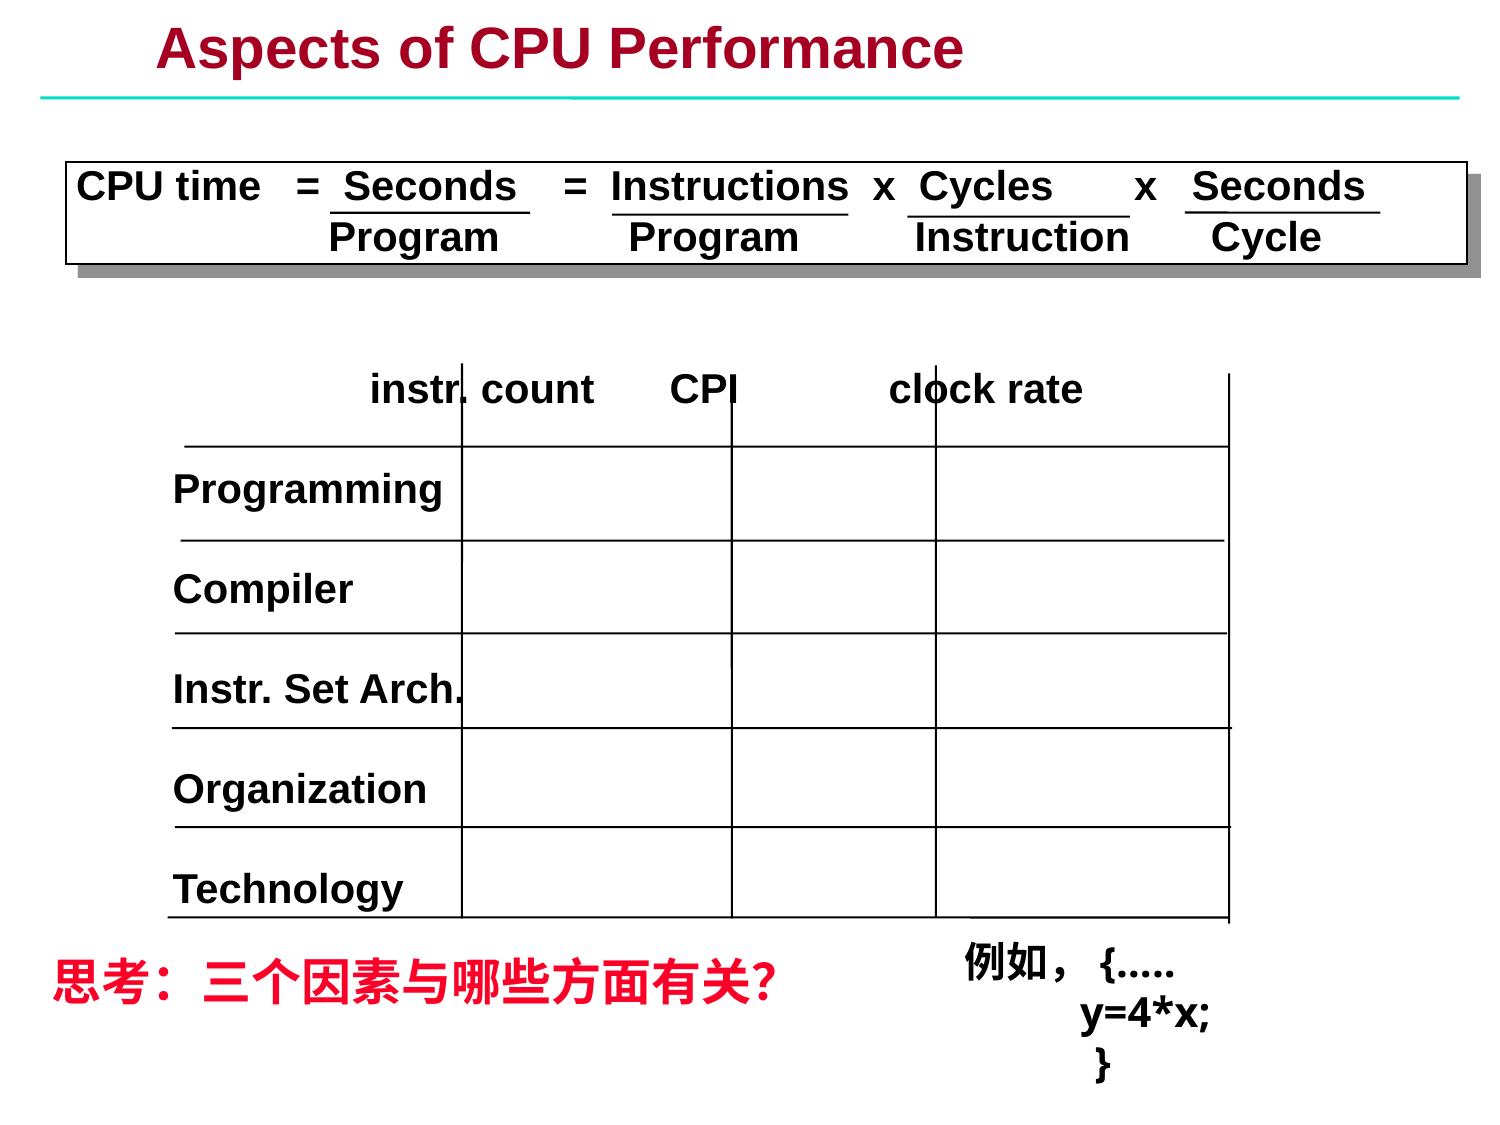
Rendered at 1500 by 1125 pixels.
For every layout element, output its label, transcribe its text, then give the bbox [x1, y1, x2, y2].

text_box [167, 363, 1230, 924]
text_box CPU time = Seconds = Instructions x Cycles x Seconds Program Program Instruction Cycle [65, 161, 1467, 265]
title Aspects of CPU Performance [145, 15, 986, 86]
text_box 思考：三个因素与哪些方面有关？ [36, 942, 840, 1018]
list instr. count CPI clock rate Programming Compiler Instr. Set Arch. Organization Technology [162, 357, 1301, 916]
text_box 例如，{….. y=4*x; } [840, 928, 1300, 1094]
